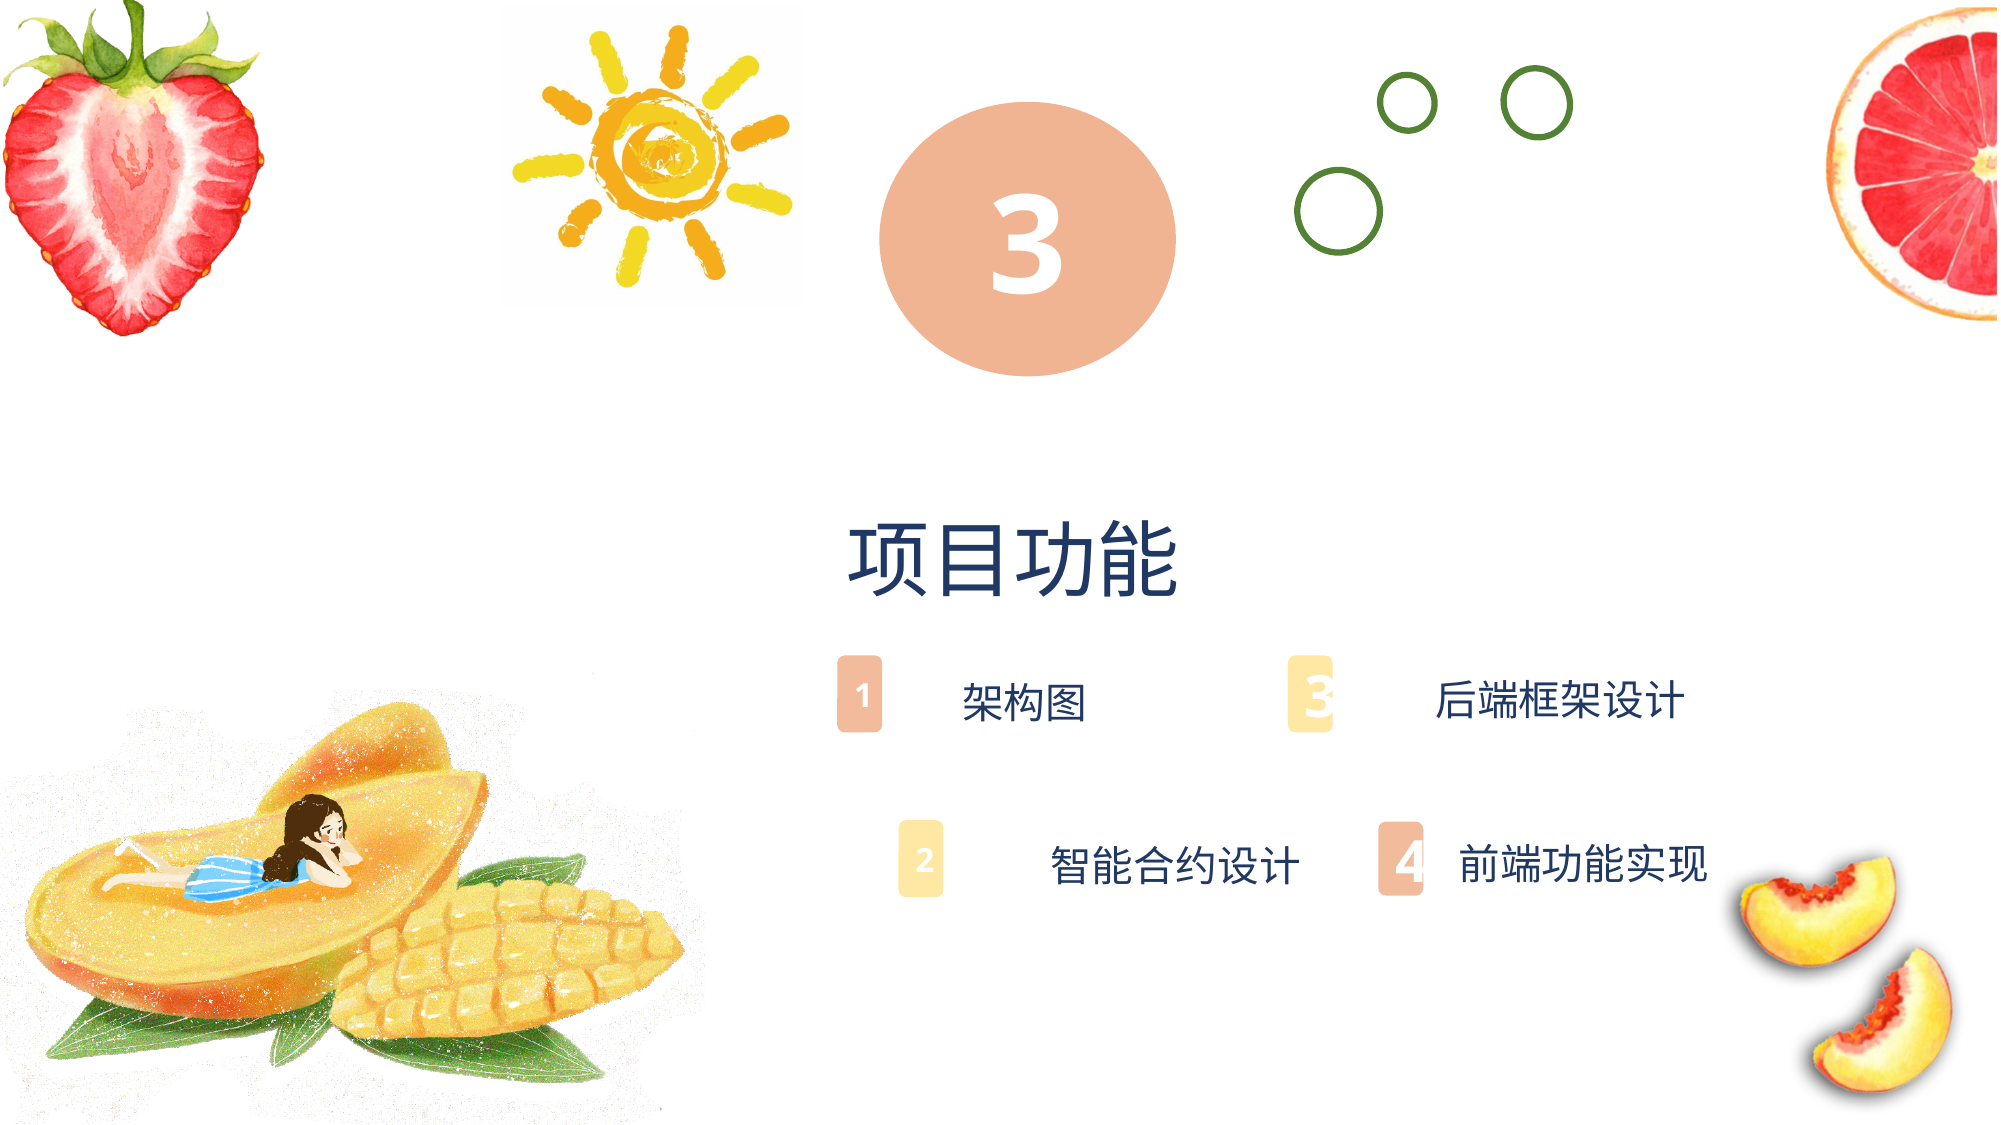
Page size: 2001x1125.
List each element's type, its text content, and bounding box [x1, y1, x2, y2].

picture [0, 0, 298, 356]
text_box 架构图 [947, 669, 1286, 725]
text_box 后端框架设计 [1420, 666, 1767, 722]
text_box 前端功能实现 [1443, 830, 1791, 887]
text_box 项目功能 [832, 499, 1195, 615]
text_box 3 [878, 100, 1177, 378]
picture [0, 673, 705, 1125]
picture [501, 5, 803, 307]
text_box 智能合约设计 [986, 831, 1333, 888]
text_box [1355, 0, 1494, 290]
text_box 4 [1377, 820, 1425, 897]
text_box 3 [1286, 654, 1334, 734]
text_box 1 [836, 654, 884, 734]
picture [1750, 8, 2000, 326]
picture [1641, 776, 2000, 1125]
text_box 2 [897, 819, 945, 899]
